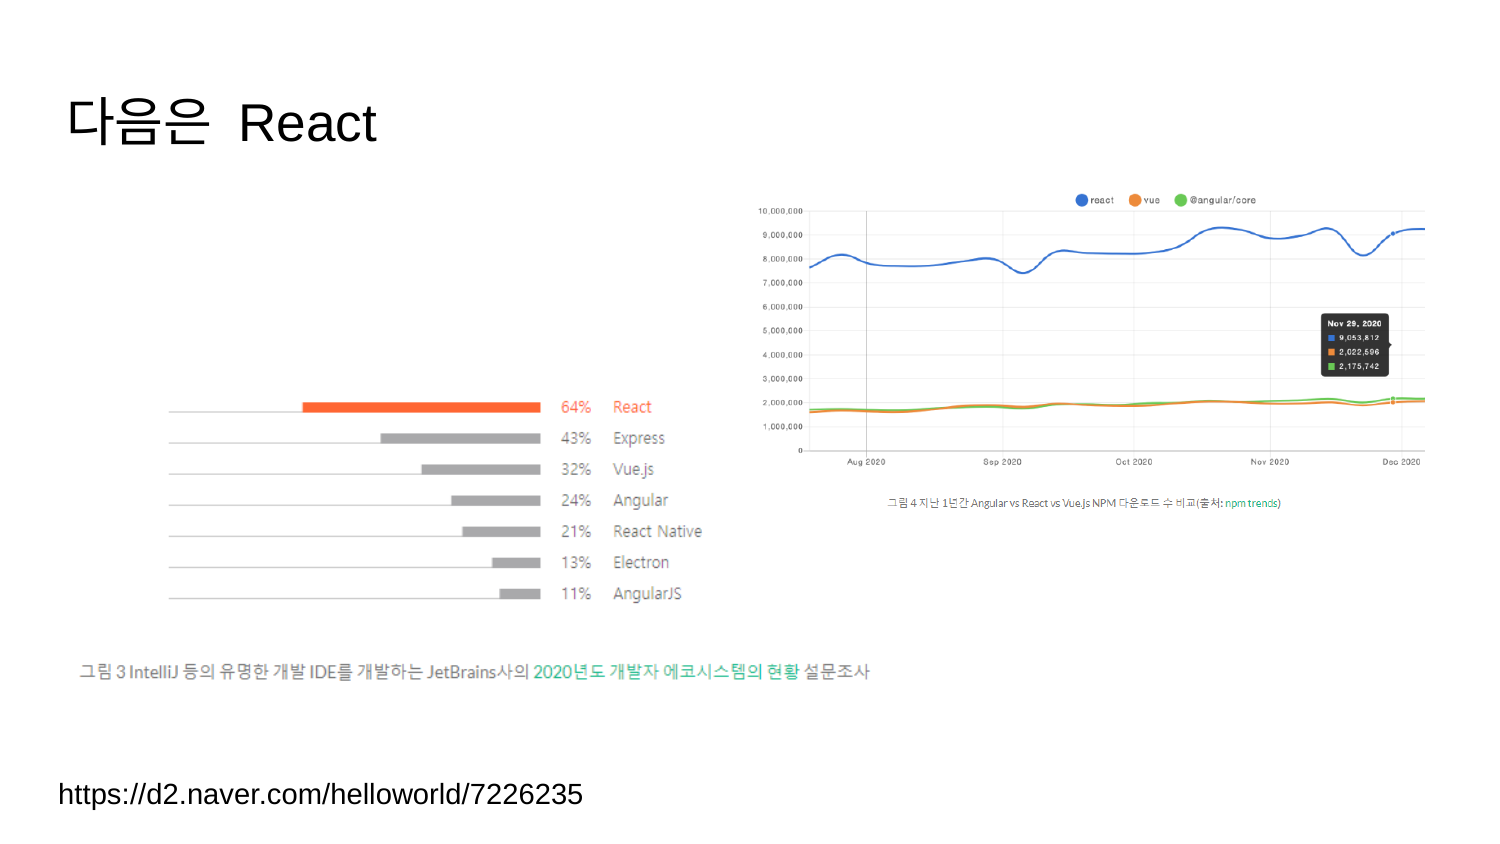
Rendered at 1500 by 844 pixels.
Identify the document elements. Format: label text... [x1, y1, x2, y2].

picture [66, 186, 1433, 690]
title 다음은 React [51, 72, 1449, 167]
text_box https://d2.naver.com/helloworld/7226235 [43, 768, 602, 819]
